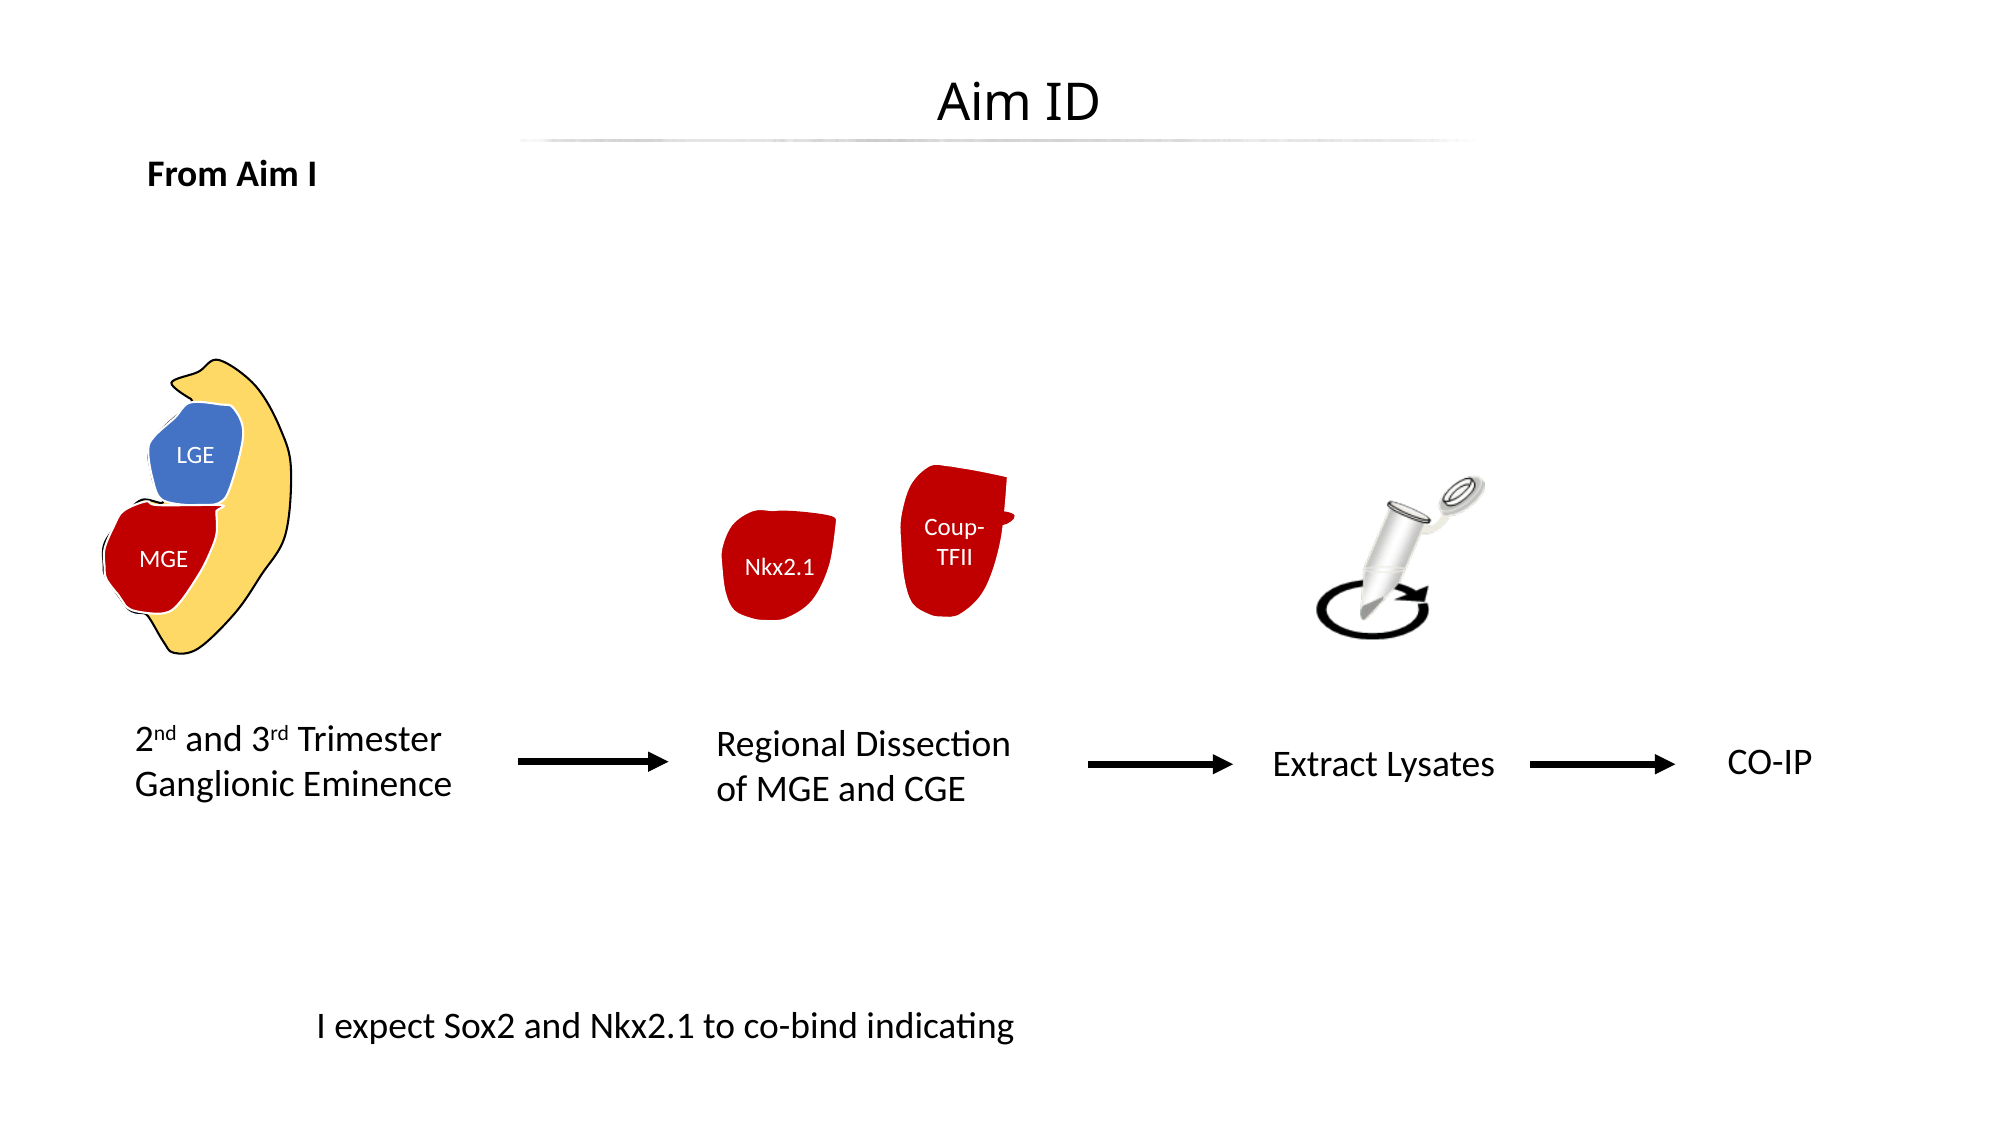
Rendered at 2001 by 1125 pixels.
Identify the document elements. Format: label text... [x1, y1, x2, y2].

picture [1316, 463, 1513, 658]
text_box I expect Sox2 and Nkx2.1 to co-bind indicating [301, 993, 1728, 1054]
text_box From Aim I [132, 141, 350, 202]
text_box Extract Lysates [1257, 731, 1684, 792]
text_box CO-IP [1713, 729, 1834, 789]
text_box 2nd and 3rd Trimester Ganglionic Eminence [120, 706, 494, 812]
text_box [899, 463, 1015, 618]
text_box Aim ID [91, 61, 1948, 139]
text_box Regional Dissection of MGE and CGE [701, 711, 1033, 816]
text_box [720, 508, 840, 622]
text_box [85, 381, 307, 637]
